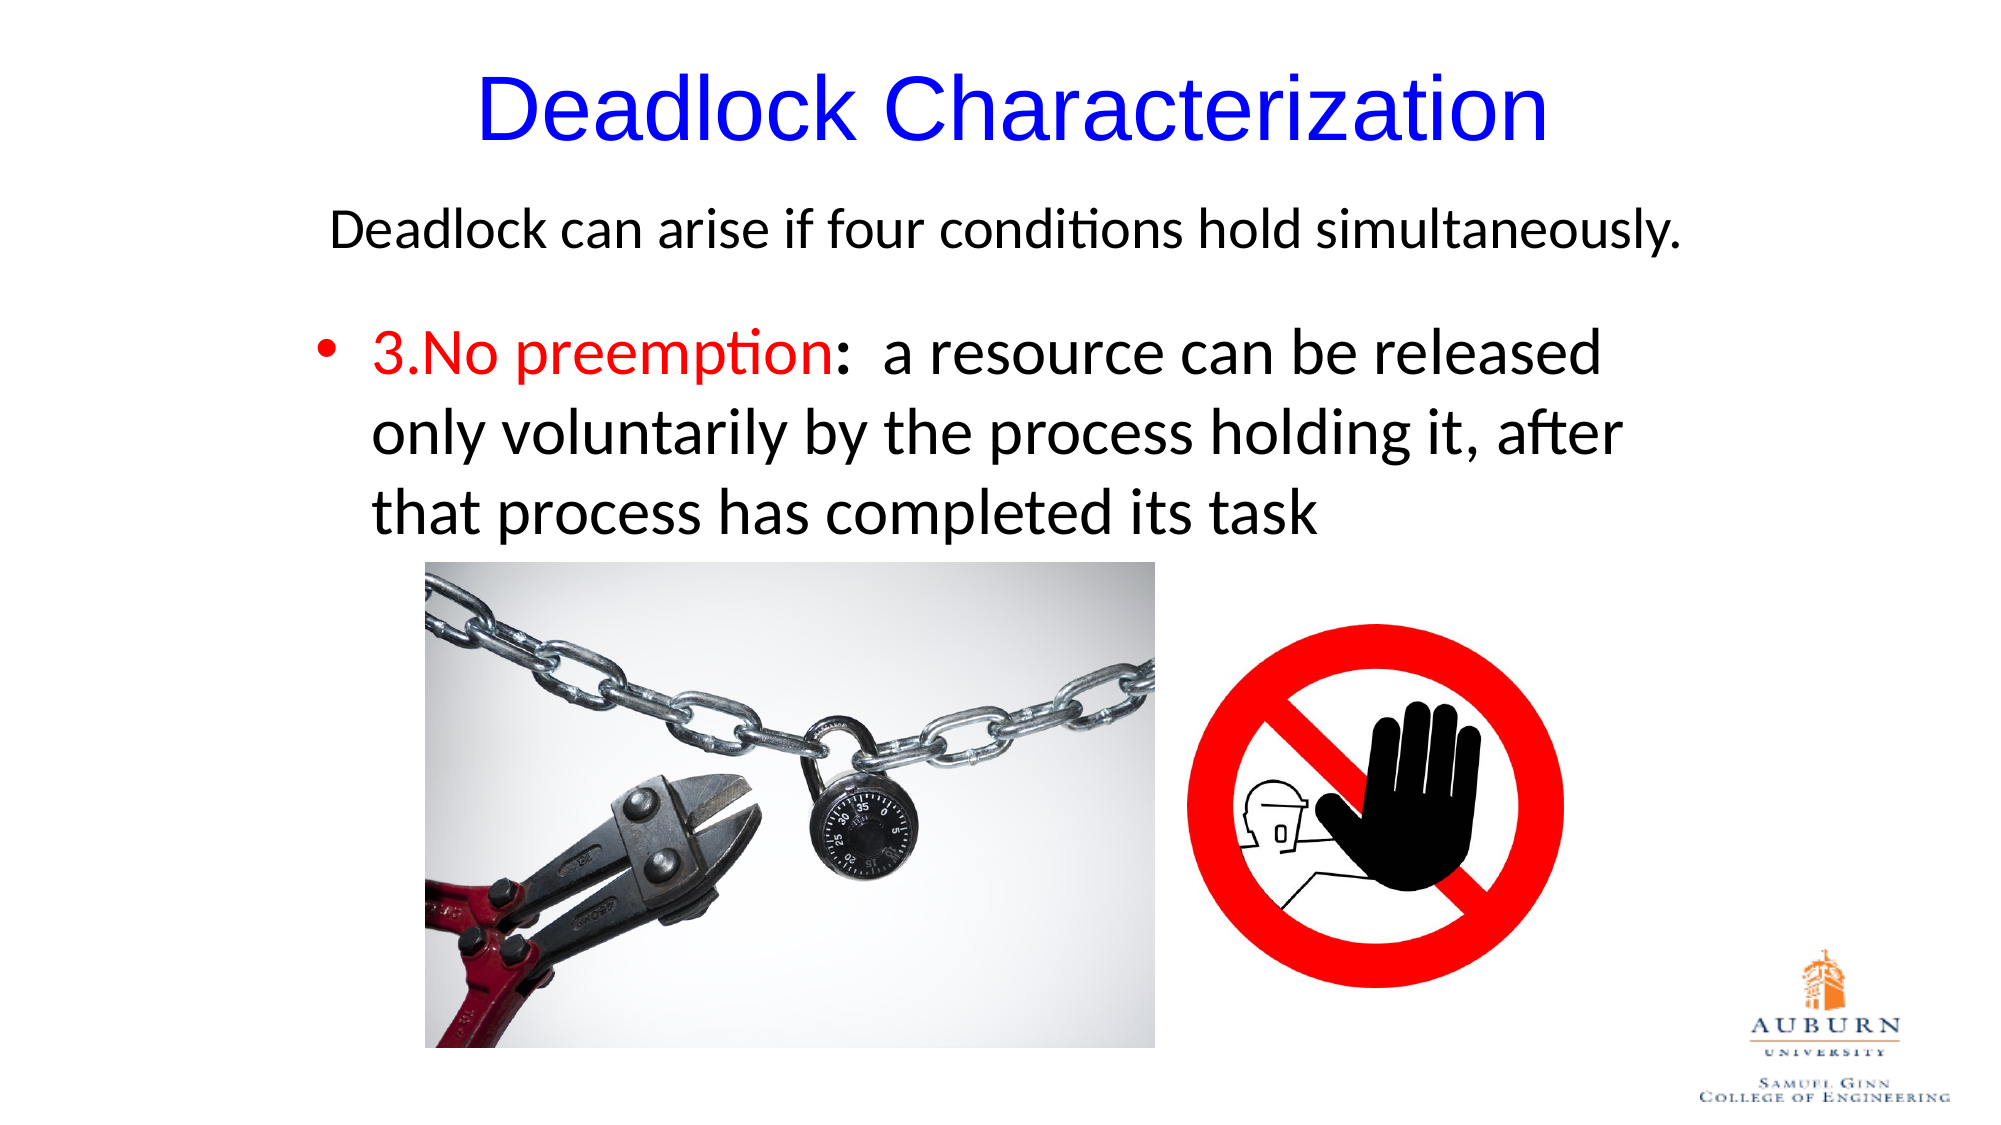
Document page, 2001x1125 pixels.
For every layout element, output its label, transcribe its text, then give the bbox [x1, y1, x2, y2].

picture [1700, 949, 1950, 1102]
list 3.No preemption: a resource can be released only voluntarily by the process holding it, after that process has completed its task [300, 299, 1700, 932]
picture [1187, 624, 1564, 988]
picture [424, 562, 1155, 1048]
text_box Deadlock can arise if four conditions hold simultaneously. [275, 182, 1738, 268]
title Deadlock Characterization [362, 37, 1665, 171]
